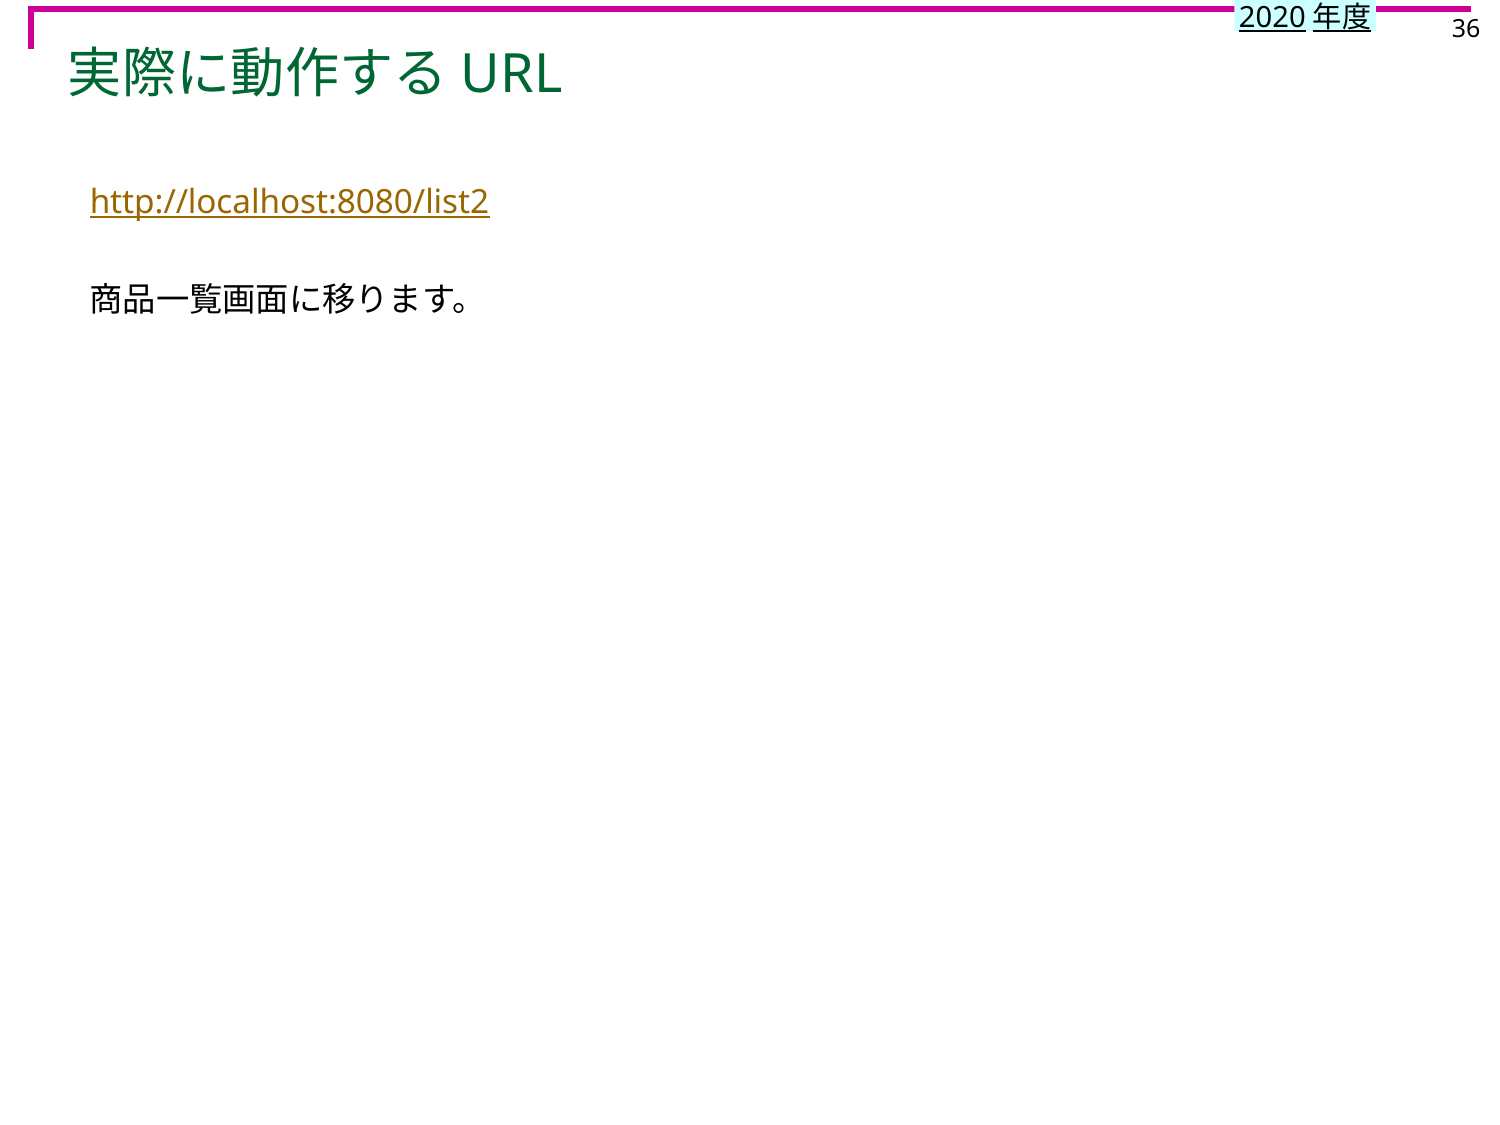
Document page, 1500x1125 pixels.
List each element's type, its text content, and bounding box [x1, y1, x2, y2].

title 実際に動作するURL [53, 30, 1235, 135]
slide_number 36 [1372, 12, 1496, 55]
list http://localhost:8080/list2 商品一覧画面に移ります。 [75, 172, 1425, 826]
